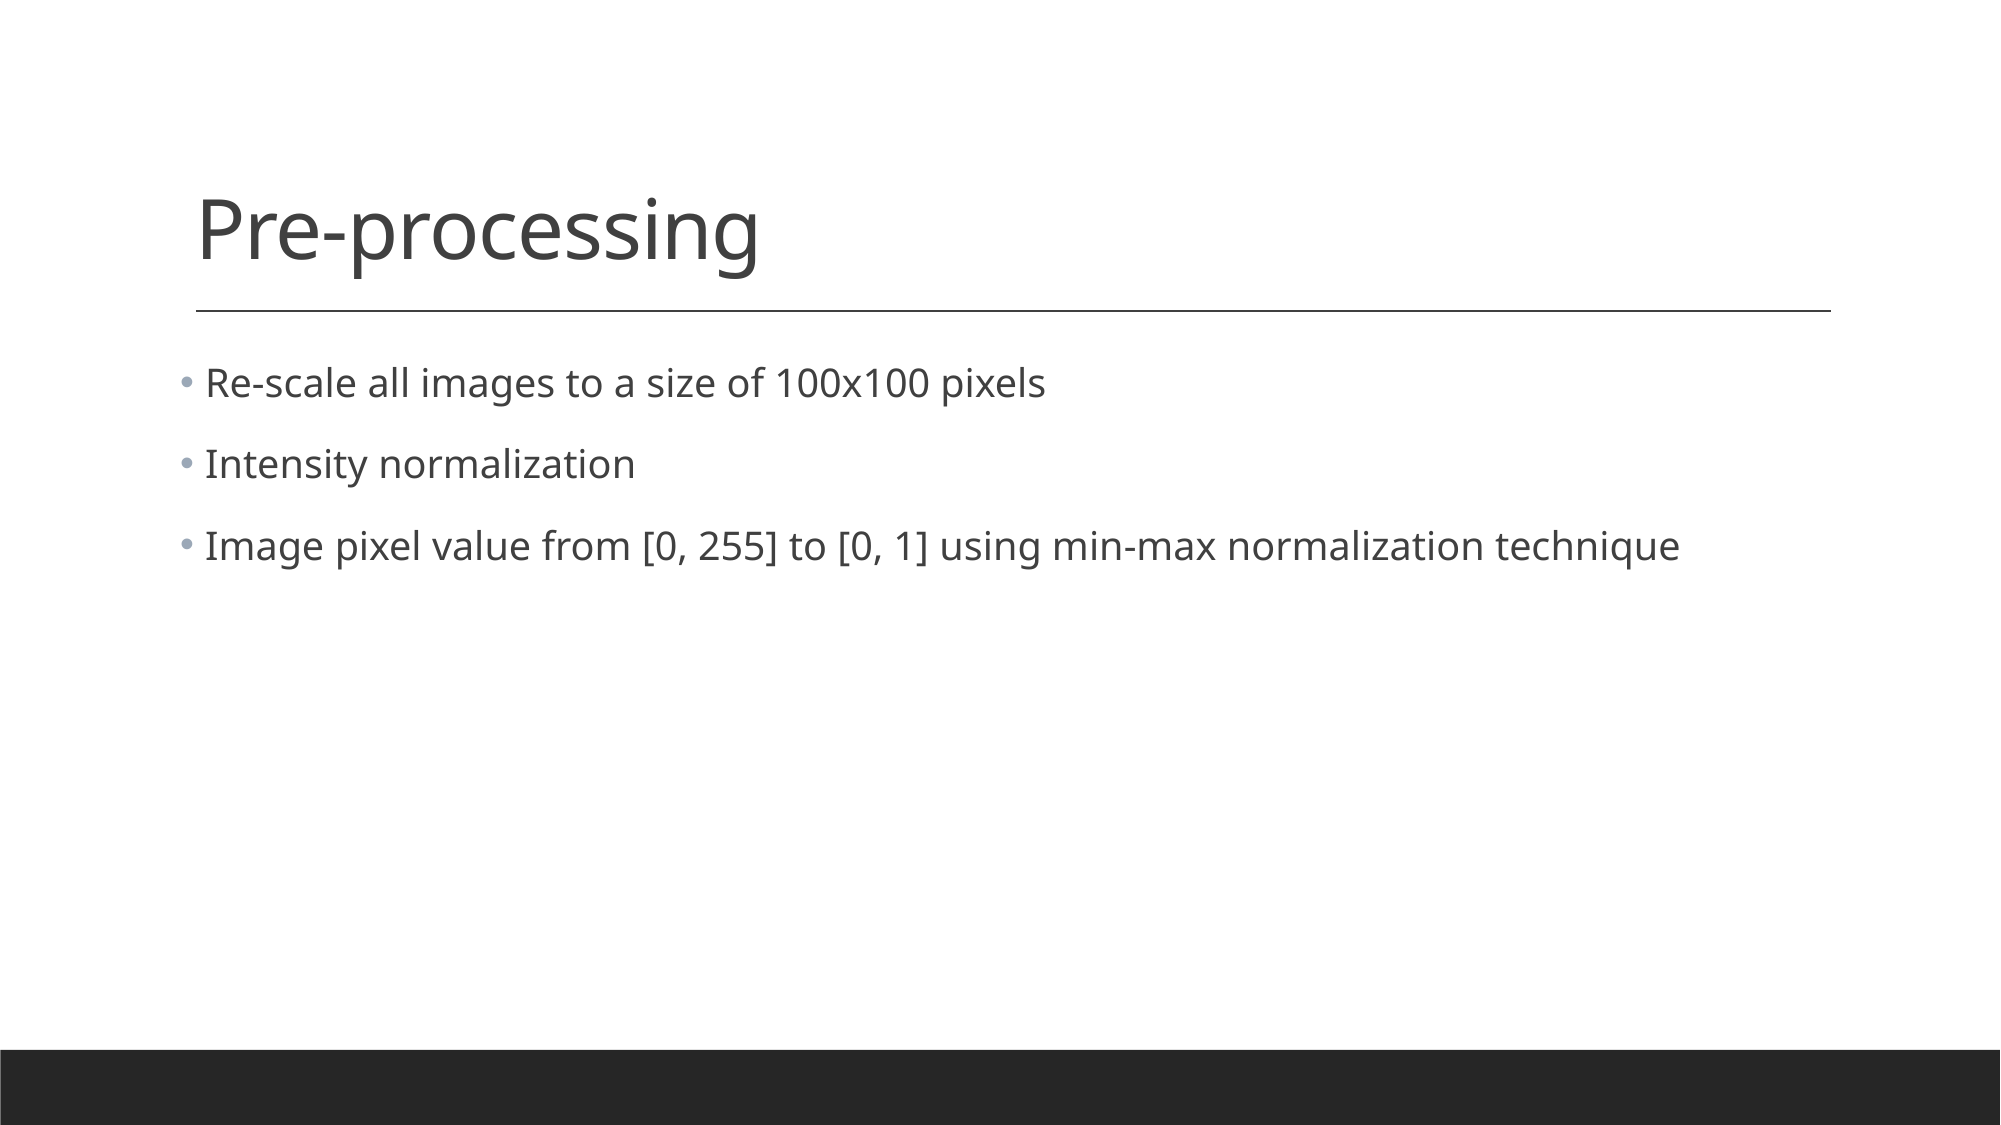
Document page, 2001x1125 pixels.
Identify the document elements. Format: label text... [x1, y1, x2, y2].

title Pre-processing [180, 47, 1830, 285]
list Re-scale all images to a size of 100x100 pixels Intensity normalization Image pixel value from [0, 255] to [0, 1] using min-max normalization technique [180, 345, 1830, 963]
